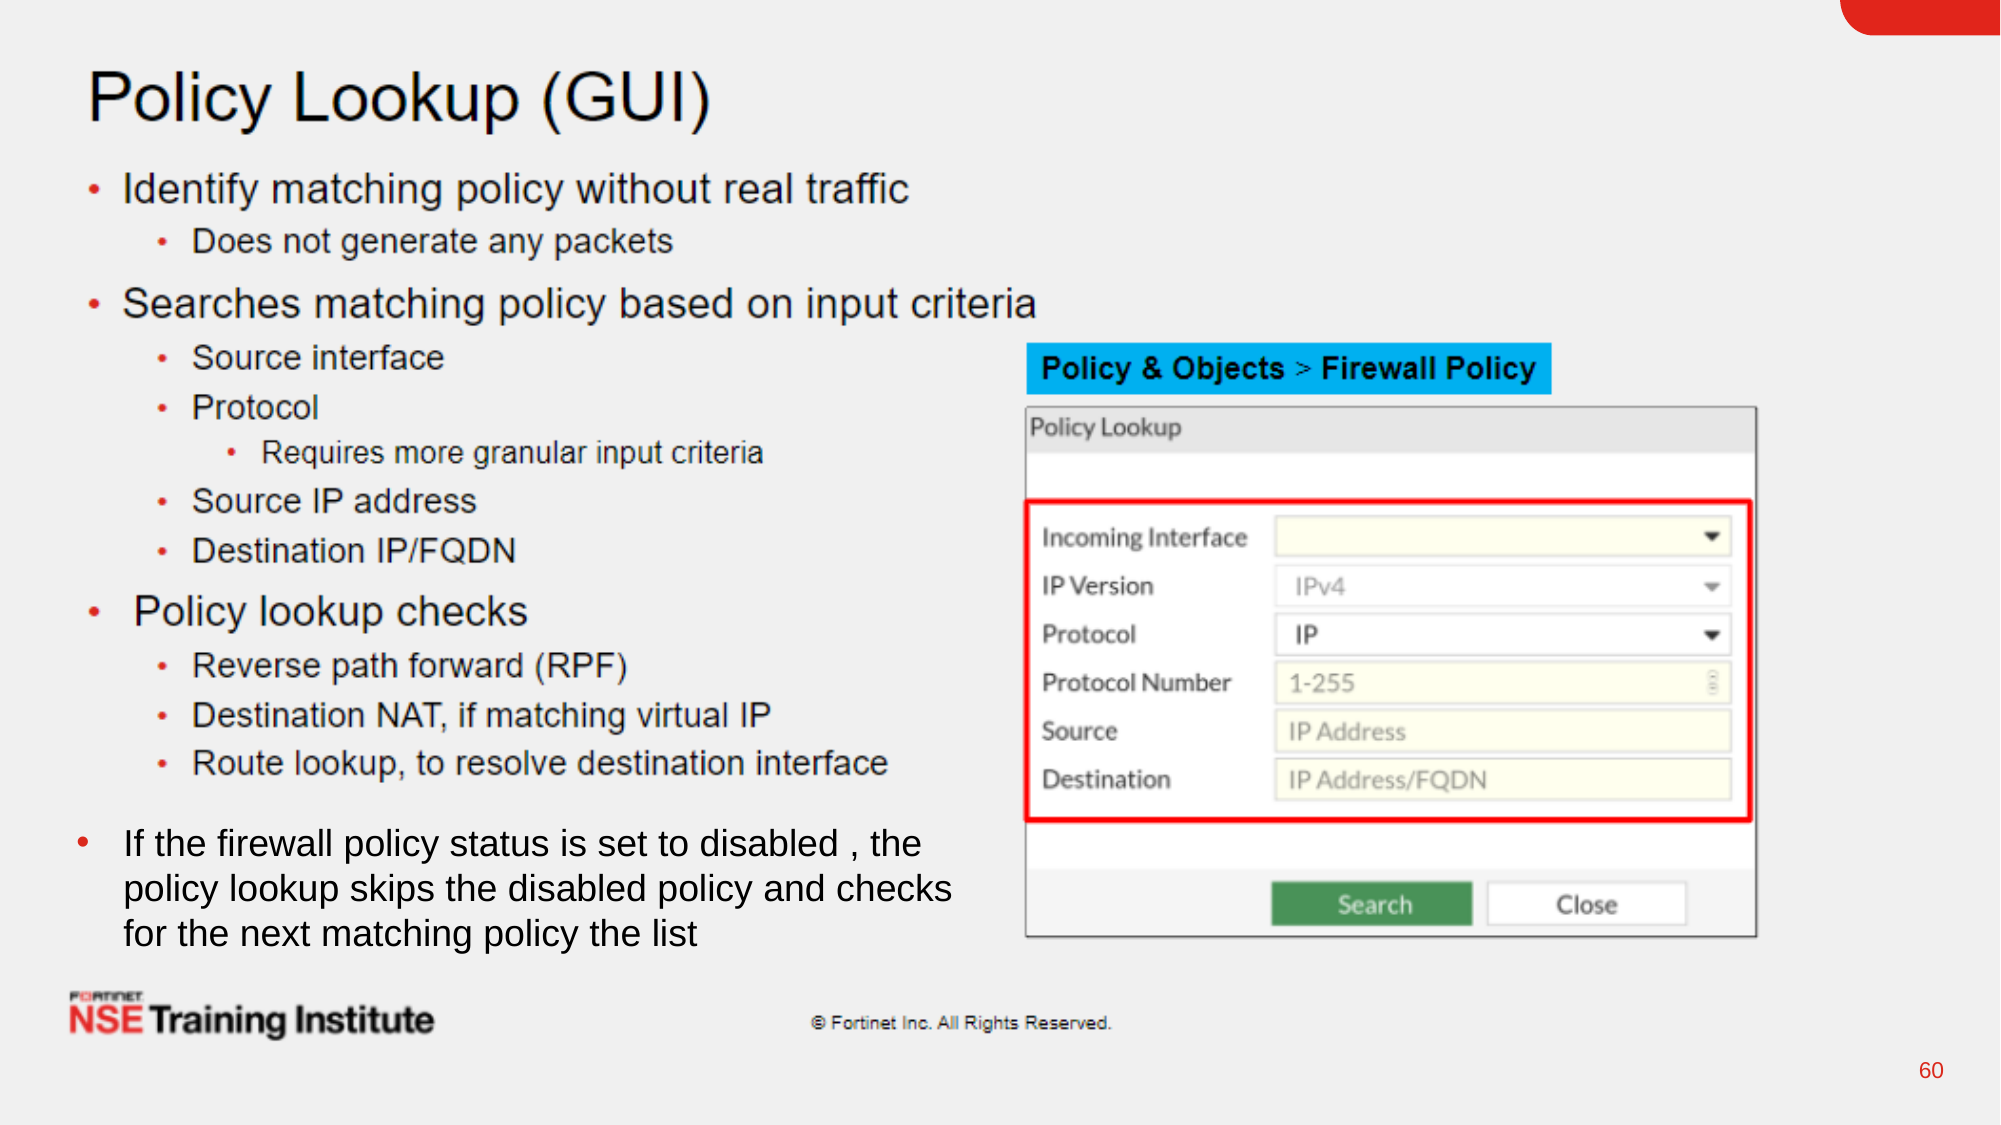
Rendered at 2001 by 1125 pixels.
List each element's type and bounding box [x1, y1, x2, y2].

picture [30, 45, 1786, 1099]
